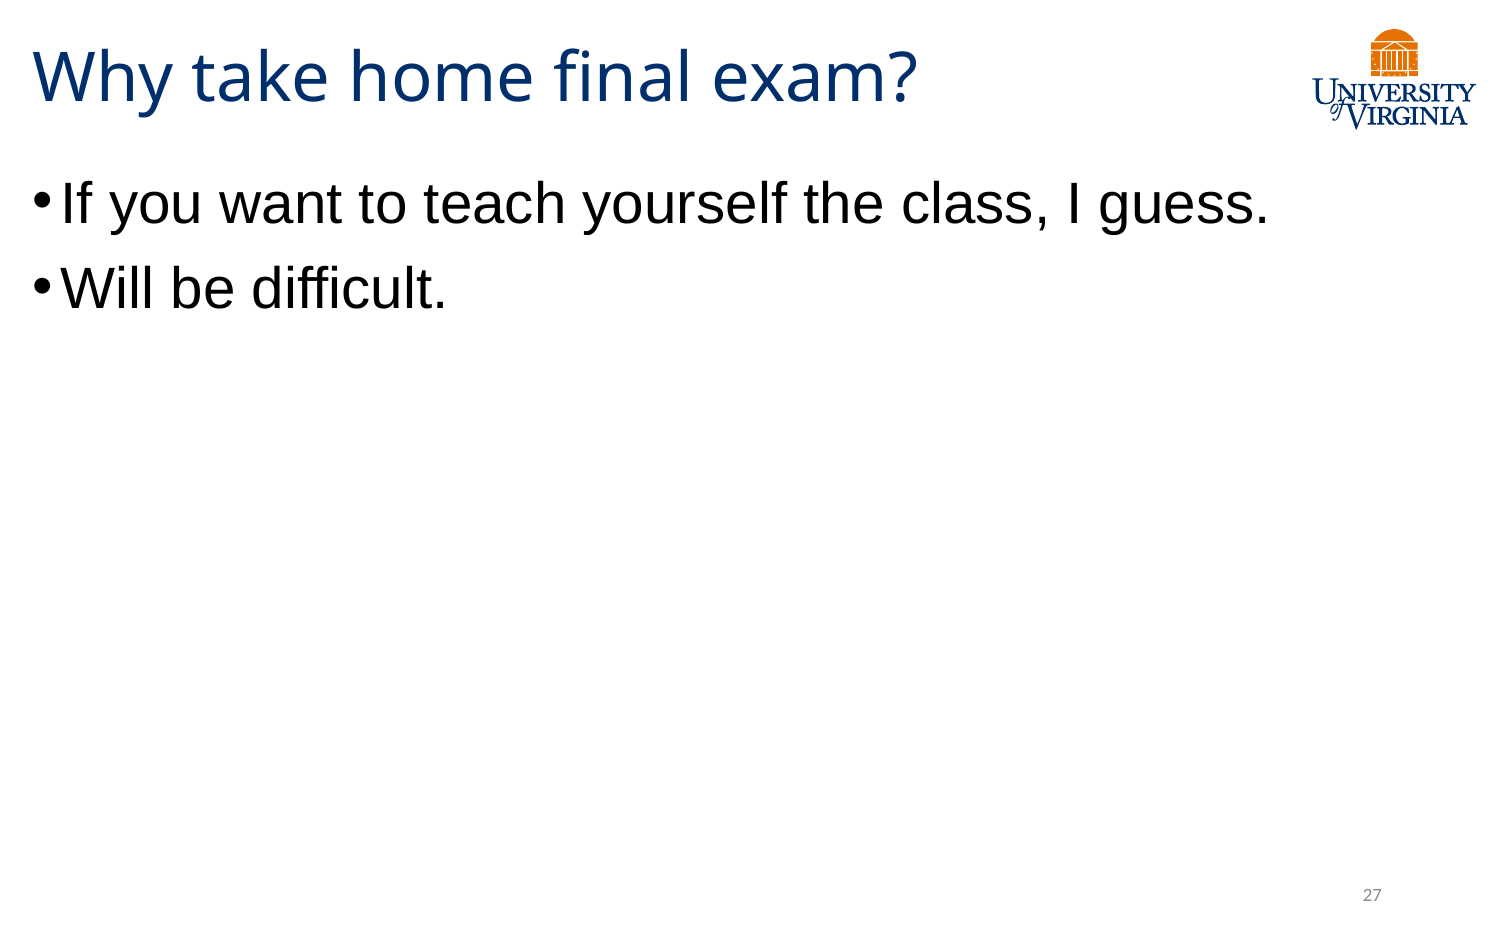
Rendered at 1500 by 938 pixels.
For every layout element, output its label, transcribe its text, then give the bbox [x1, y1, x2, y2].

title Why take home final exam? [17, 14, 1297, 145]
slide_number 27 [1059, 868, 1397, 919]
list If you want to teach yourself the class, I guess. Will be difficult. [17, 157, 1483, 845]
